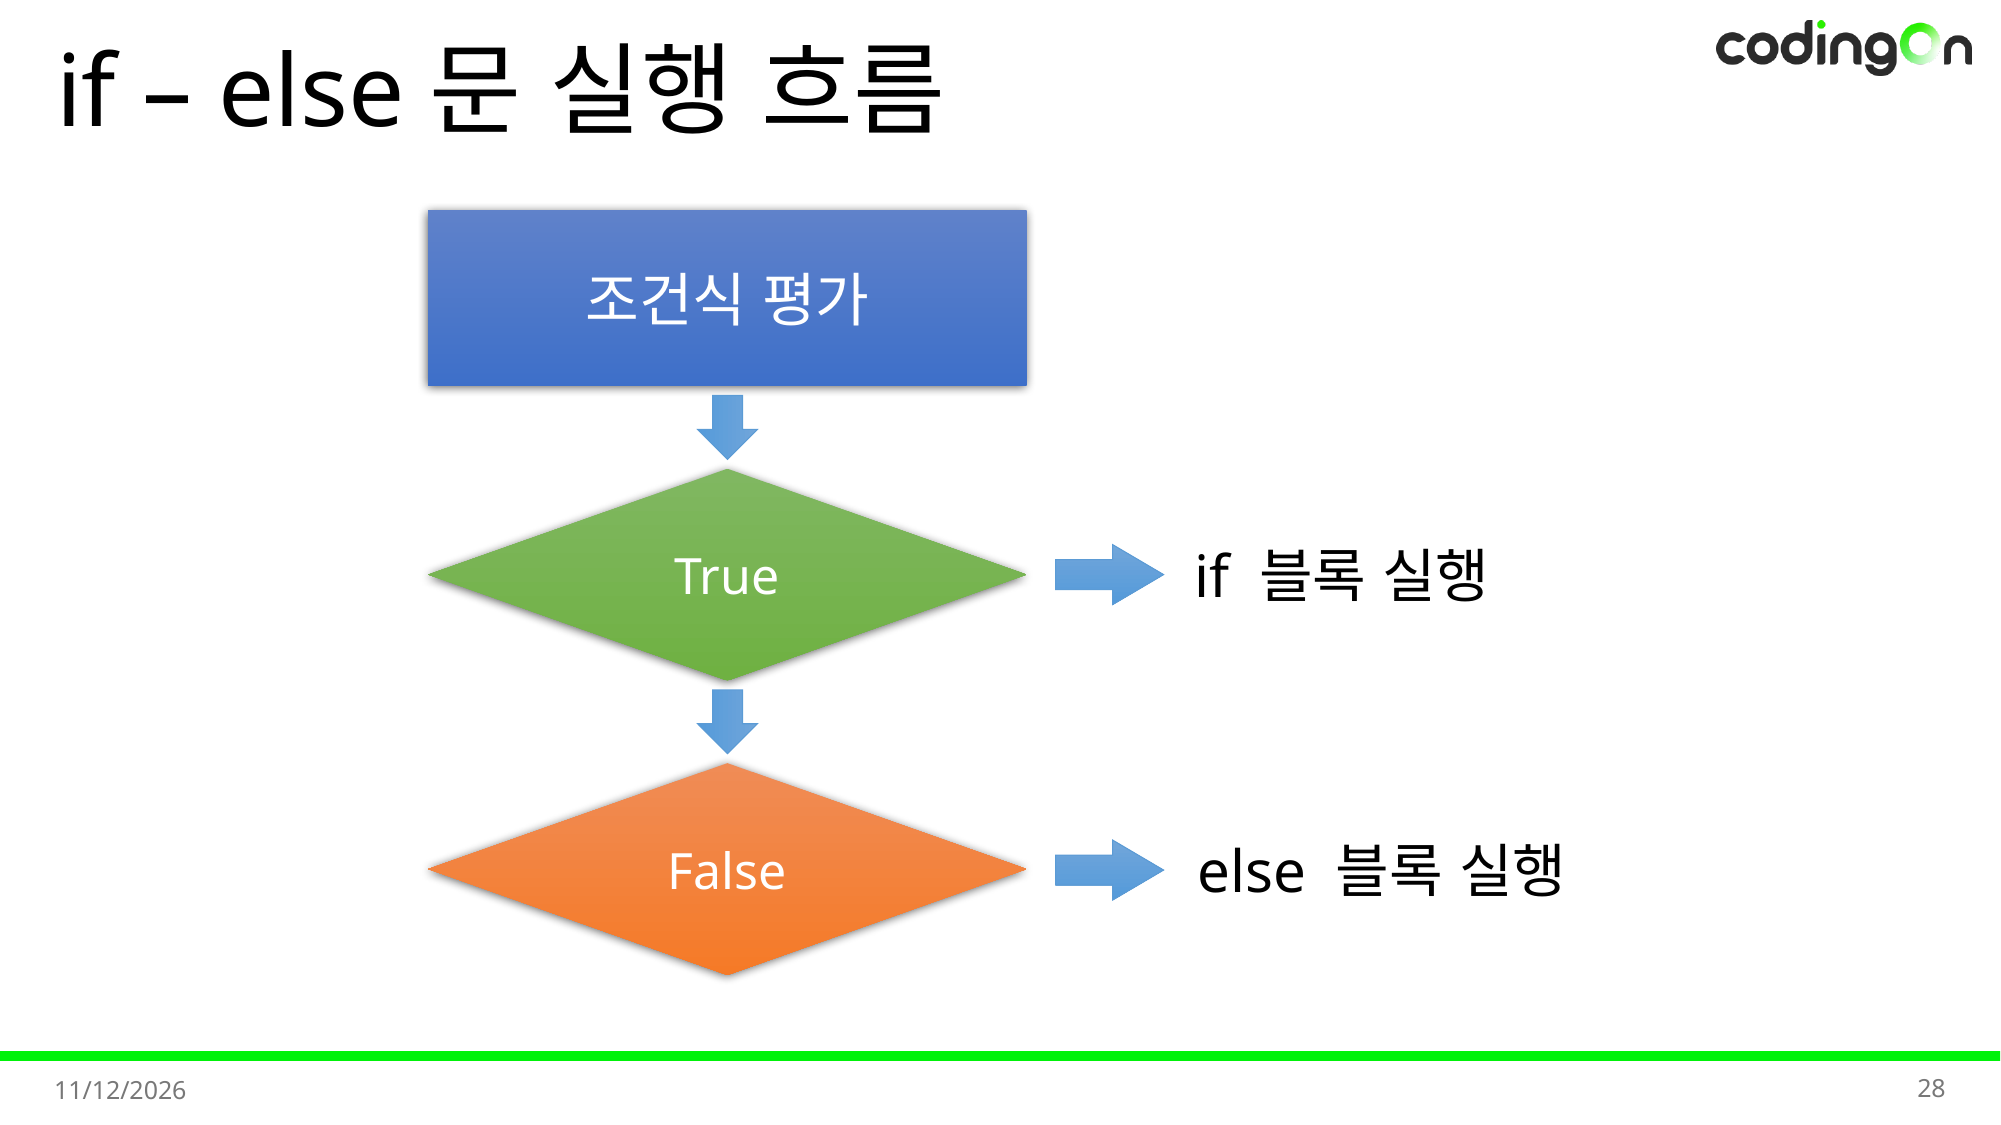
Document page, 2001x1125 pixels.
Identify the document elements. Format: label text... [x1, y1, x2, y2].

picture [1767, 20, 1972, 76]
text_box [428, 210, 1572, 975]
slide_number 28 [1510, 1059, 1961, 1120]
title if – else문 실행 흐름 [41, 0, 1767, 188]
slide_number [39, 1061, 490, 1122]
